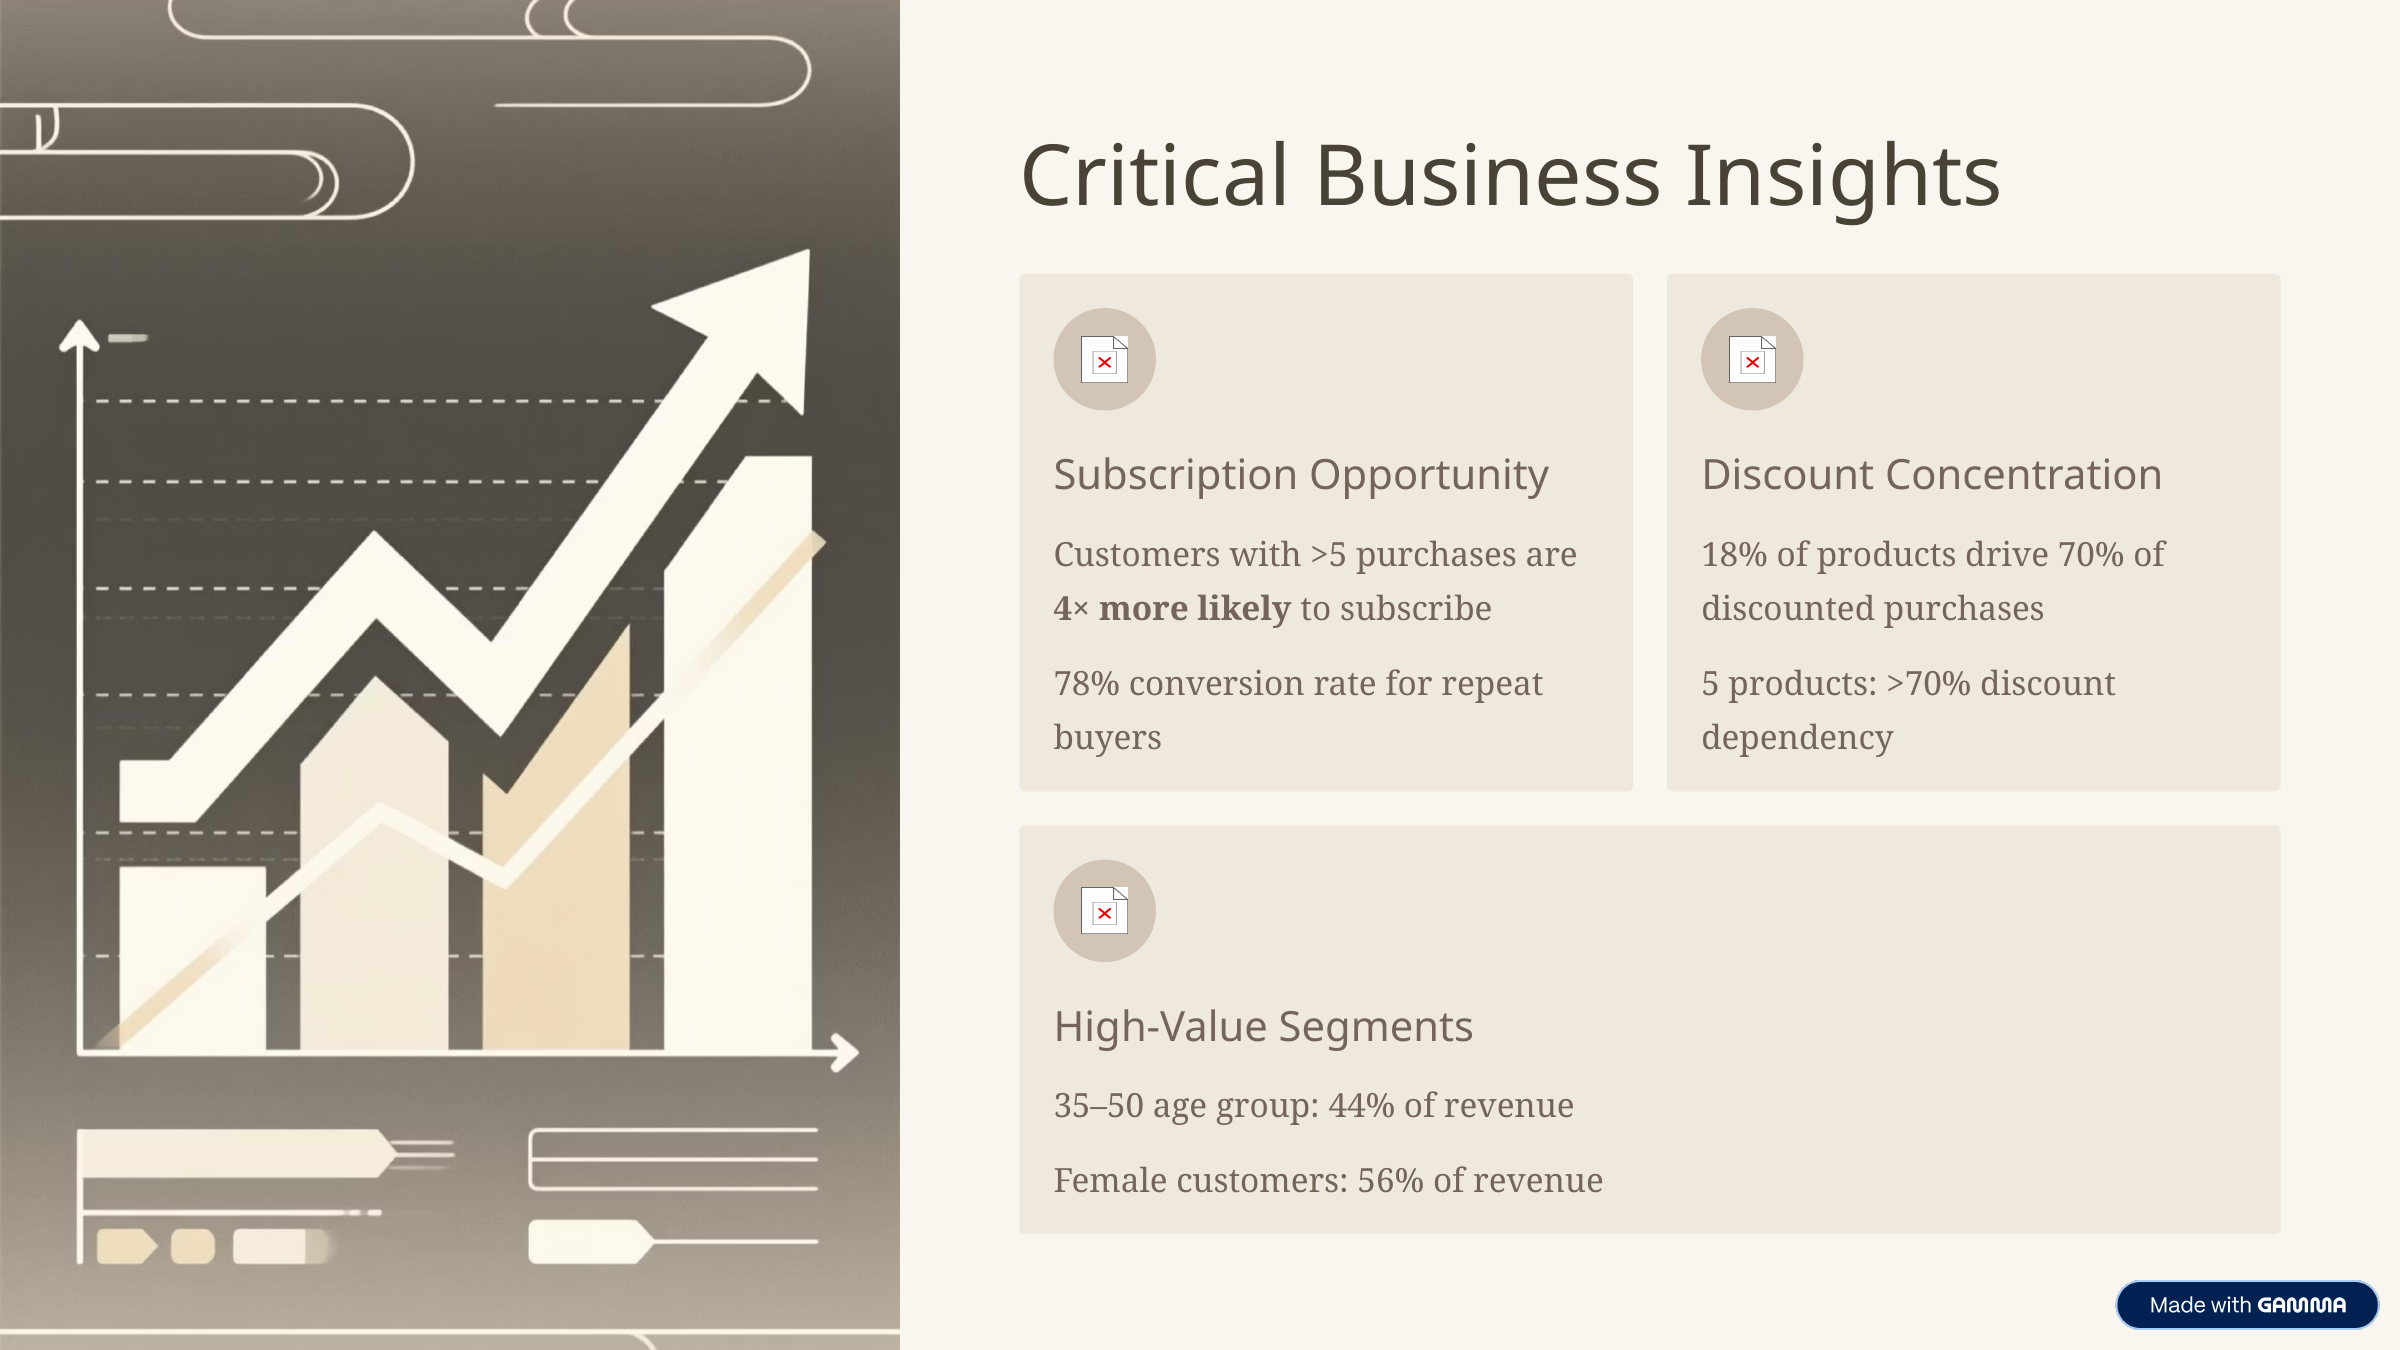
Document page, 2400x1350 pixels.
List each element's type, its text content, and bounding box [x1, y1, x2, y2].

text_box 18% of products drive 70% of discounted purchases [1701, 518, 2247, 628]
text_box Critical Business Insights [1019, 116, 2086, 223]
text_box Subscription Opportunity [1053, 444, 1594, 498]
picture [1081, 336, 1128, 383]
text_box Customers with >5 purchases are 4× more likely to subscribe [1053, 518, 1599, 628]
text_box Female customers: 56% of revenue [1053, 1145, 2247, 1200]
text_box High-Value Segments [1053, 996, 1508, 1050]
text_box [1053, 859, 1156, 963]
text_box [1053, 308, 1156, 411]
text_box [1019, 825, 2281, 1234]
picture [1729, 336, 1776, 383]
text_box [1667, 273, 2281, 792]
picture [2106, 1271, 2389, 1339]
text_box Discount Concentration [1701, 444, 2204, 498]
picture [1081, 887, 1128, 934]
text_box 5 products: >70% discount dependency [1701, 648, 2247, 758]
text_box 78% conversion rate for repeat buyers [1053, 648, 1599, 758]
text_box [1019, 273, 1633, 792]
picture [0, 0, 900, 1350]
text_box [1701, 308, 1804, 411]
text_box 35–50 age group: 44% of revenue [1053, 1070, 2247, 1125]
